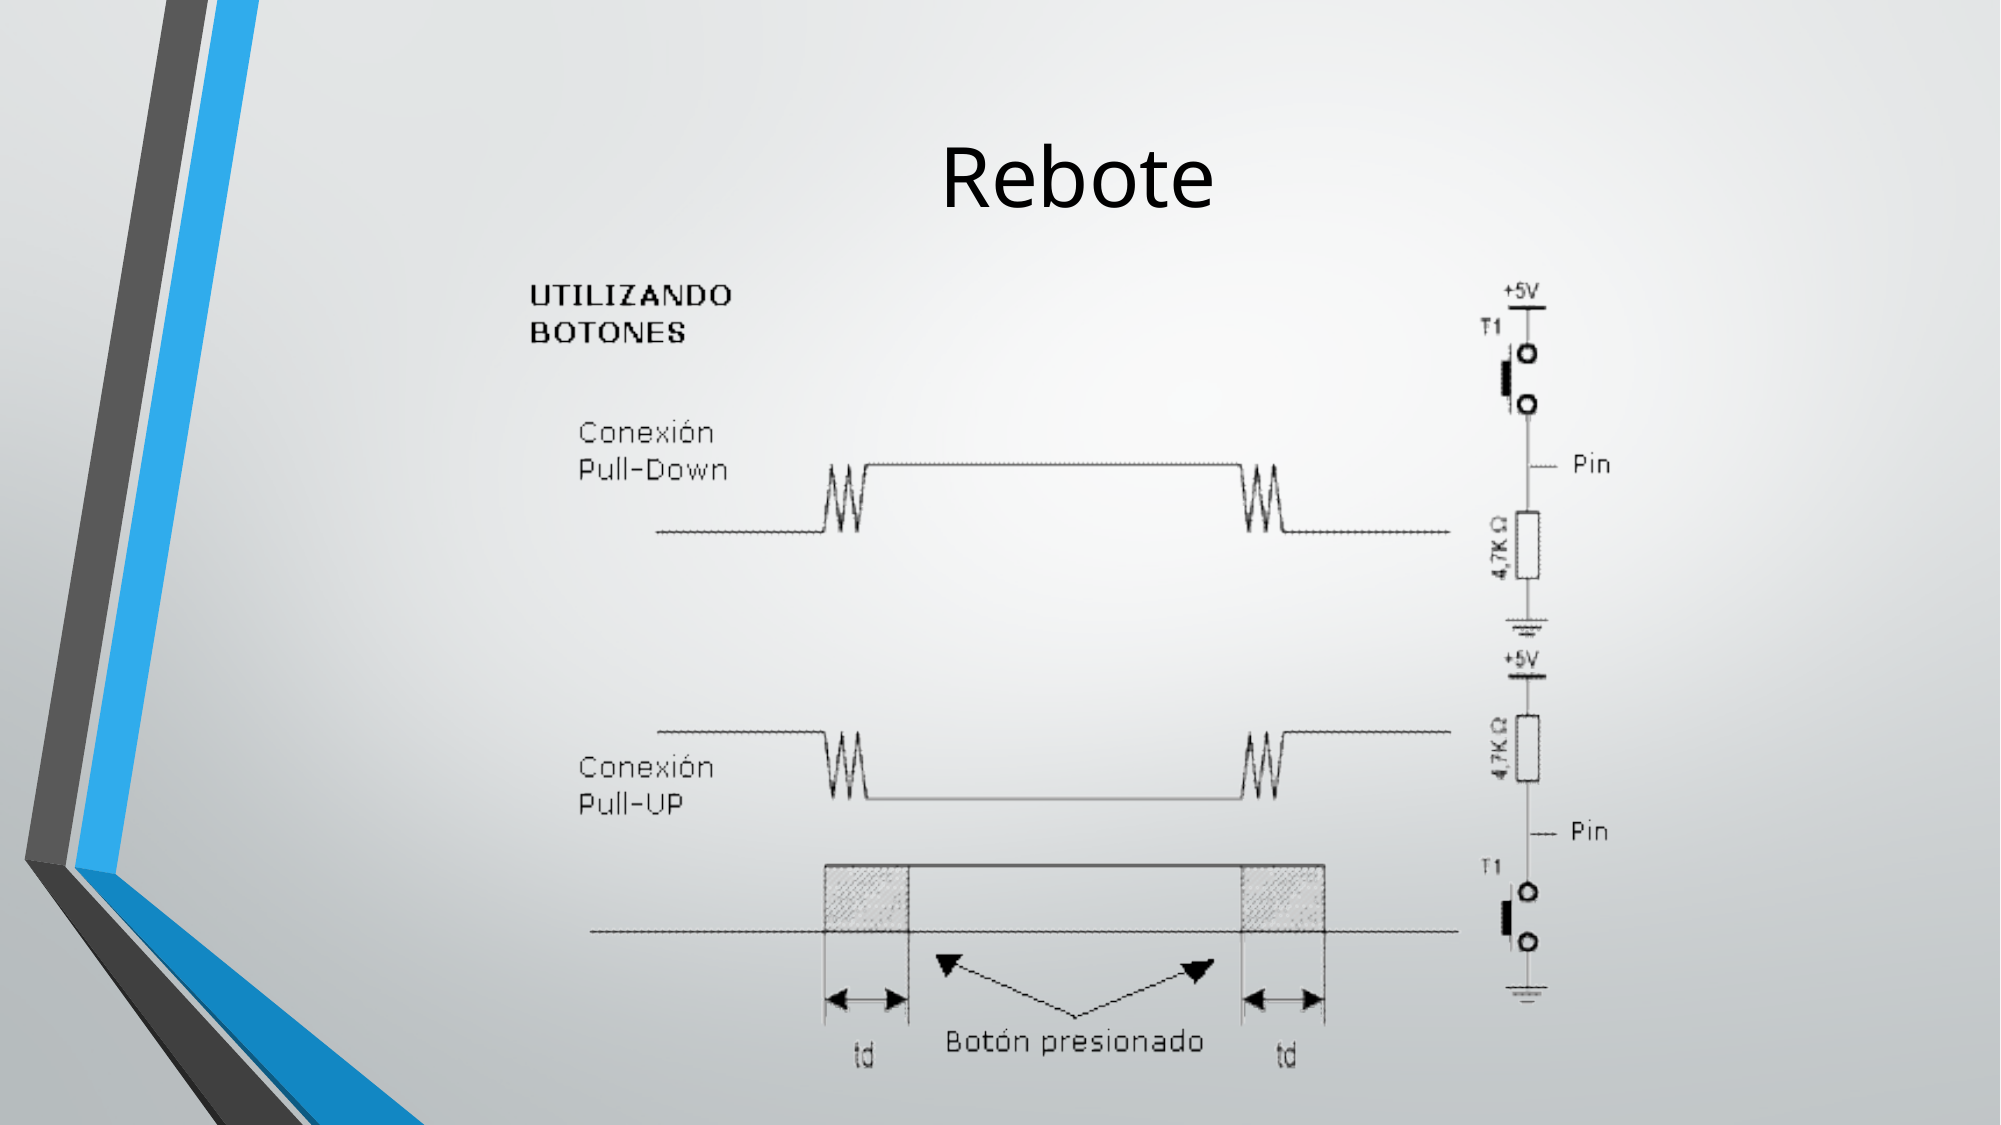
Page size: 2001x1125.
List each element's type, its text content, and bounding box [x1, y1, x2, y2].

picture [497, 255, 1659, 1088]
title Rebote [256, 30, 1900, 318]
